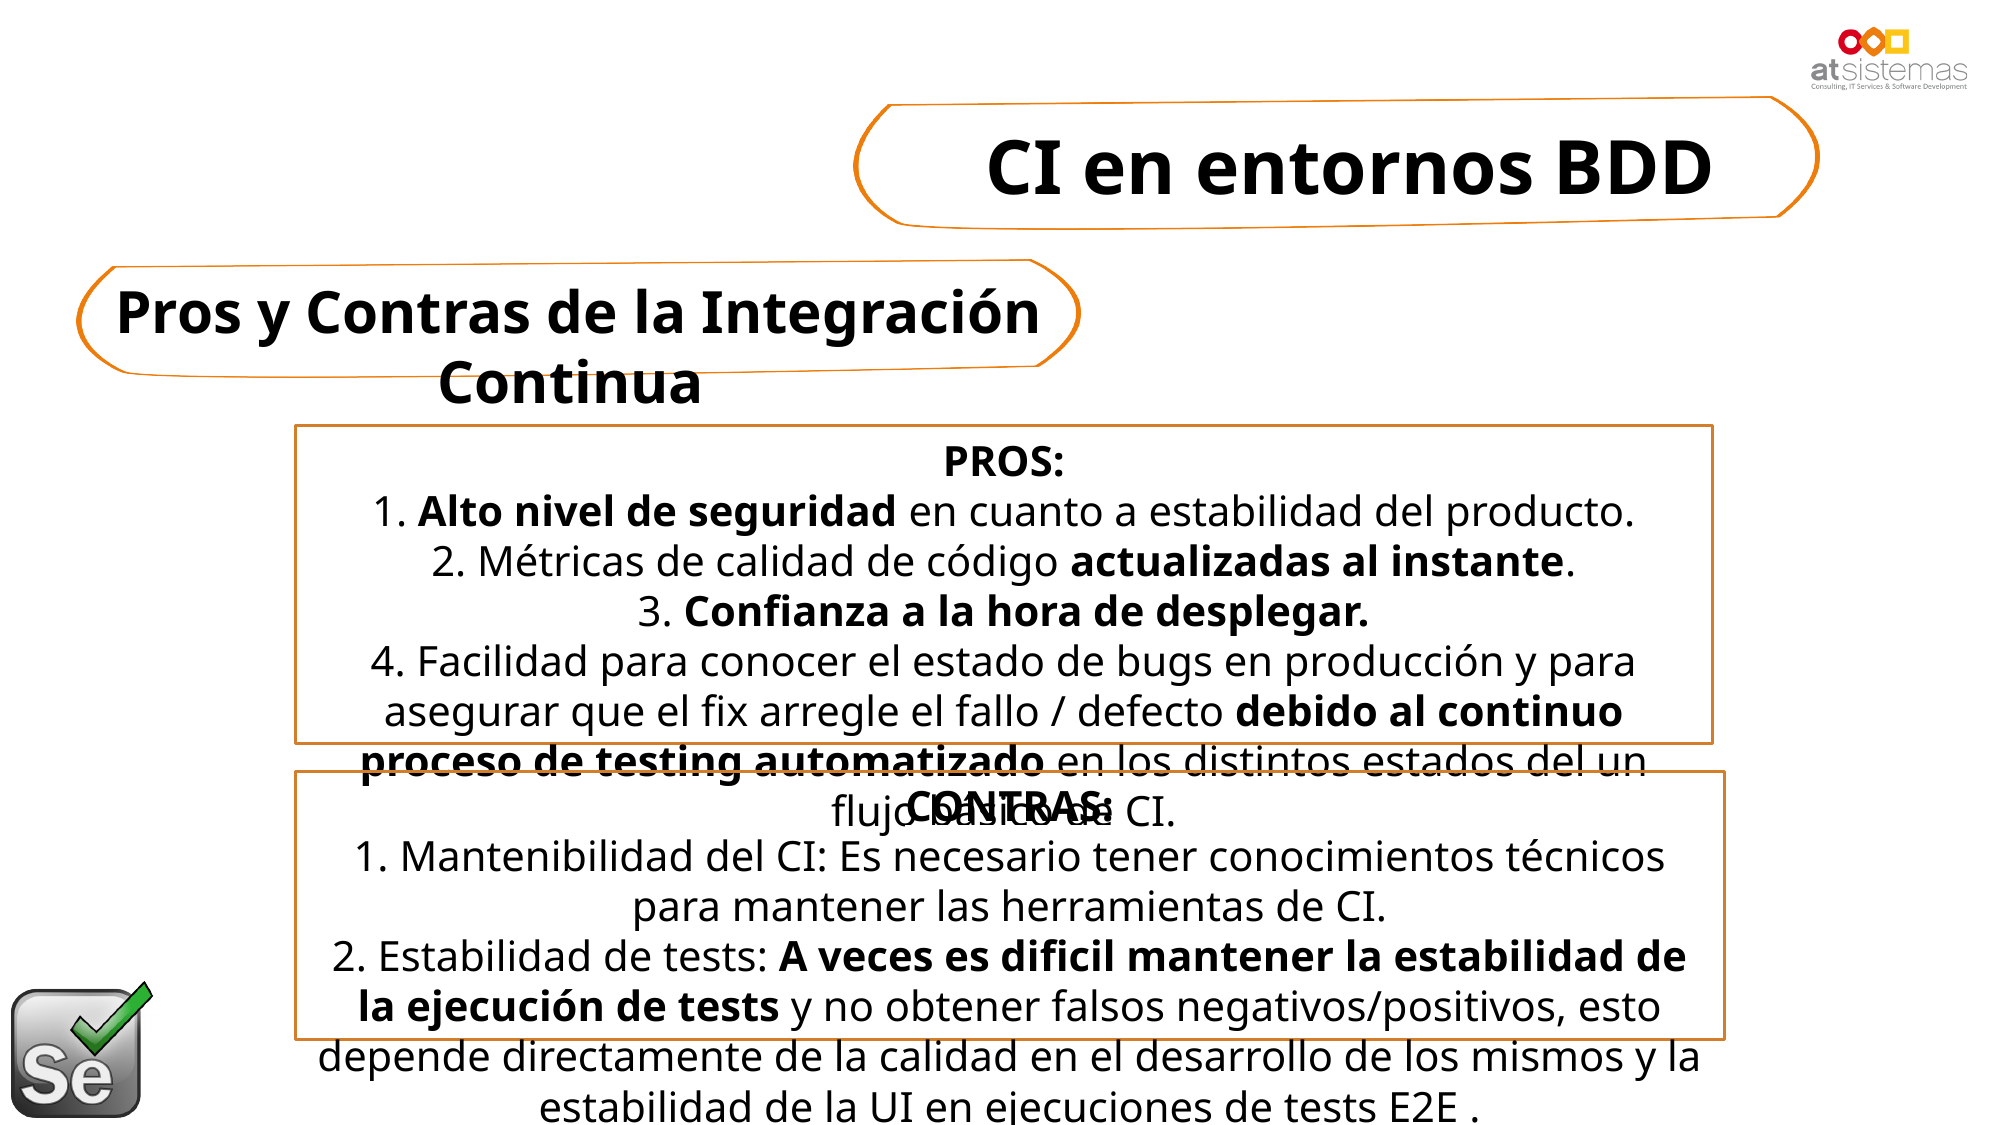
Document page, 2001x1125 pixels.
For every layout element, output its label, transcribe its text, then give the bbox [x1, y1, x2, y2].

text_box PROS: 1. Alto nivel de seguridad en cuanto a estabilidad del producto. 2. Métricas de calidad de código actualizadas al instante. 3. Confianza a la hora de desplegar. 4. Facilidad para conocer el estado de bugs en producción y para asegurar que el fix arregle el fallo / defecto debido al continuo proceso de testing automatizado en los distintos estados del un flujo básico de CI. [295, 425, 1713, 744]
picture [76, 259, 1081, 378]
picture [853, 2, 1992, 230]
text_box CONTRAS: 1. Mantenibilidad del CI: Es necesario tener conocimientos técnicos para mantener las herramientas de CI. 2. Estabilidad de tests: A veces es dificil mantener la estabilidad de la ejecución de tests y no obtener falsos negativos/positivos, esto depende directamente de la calidad en el desarrollo de los mismos y la estabilidad de la UI en ejecuciones de tests E2E . [295, 771, 1725, 1040]
text_box CI en entornos BDD [661, 112, 2000, 307]
picture [11, 968, 166, 1118]
